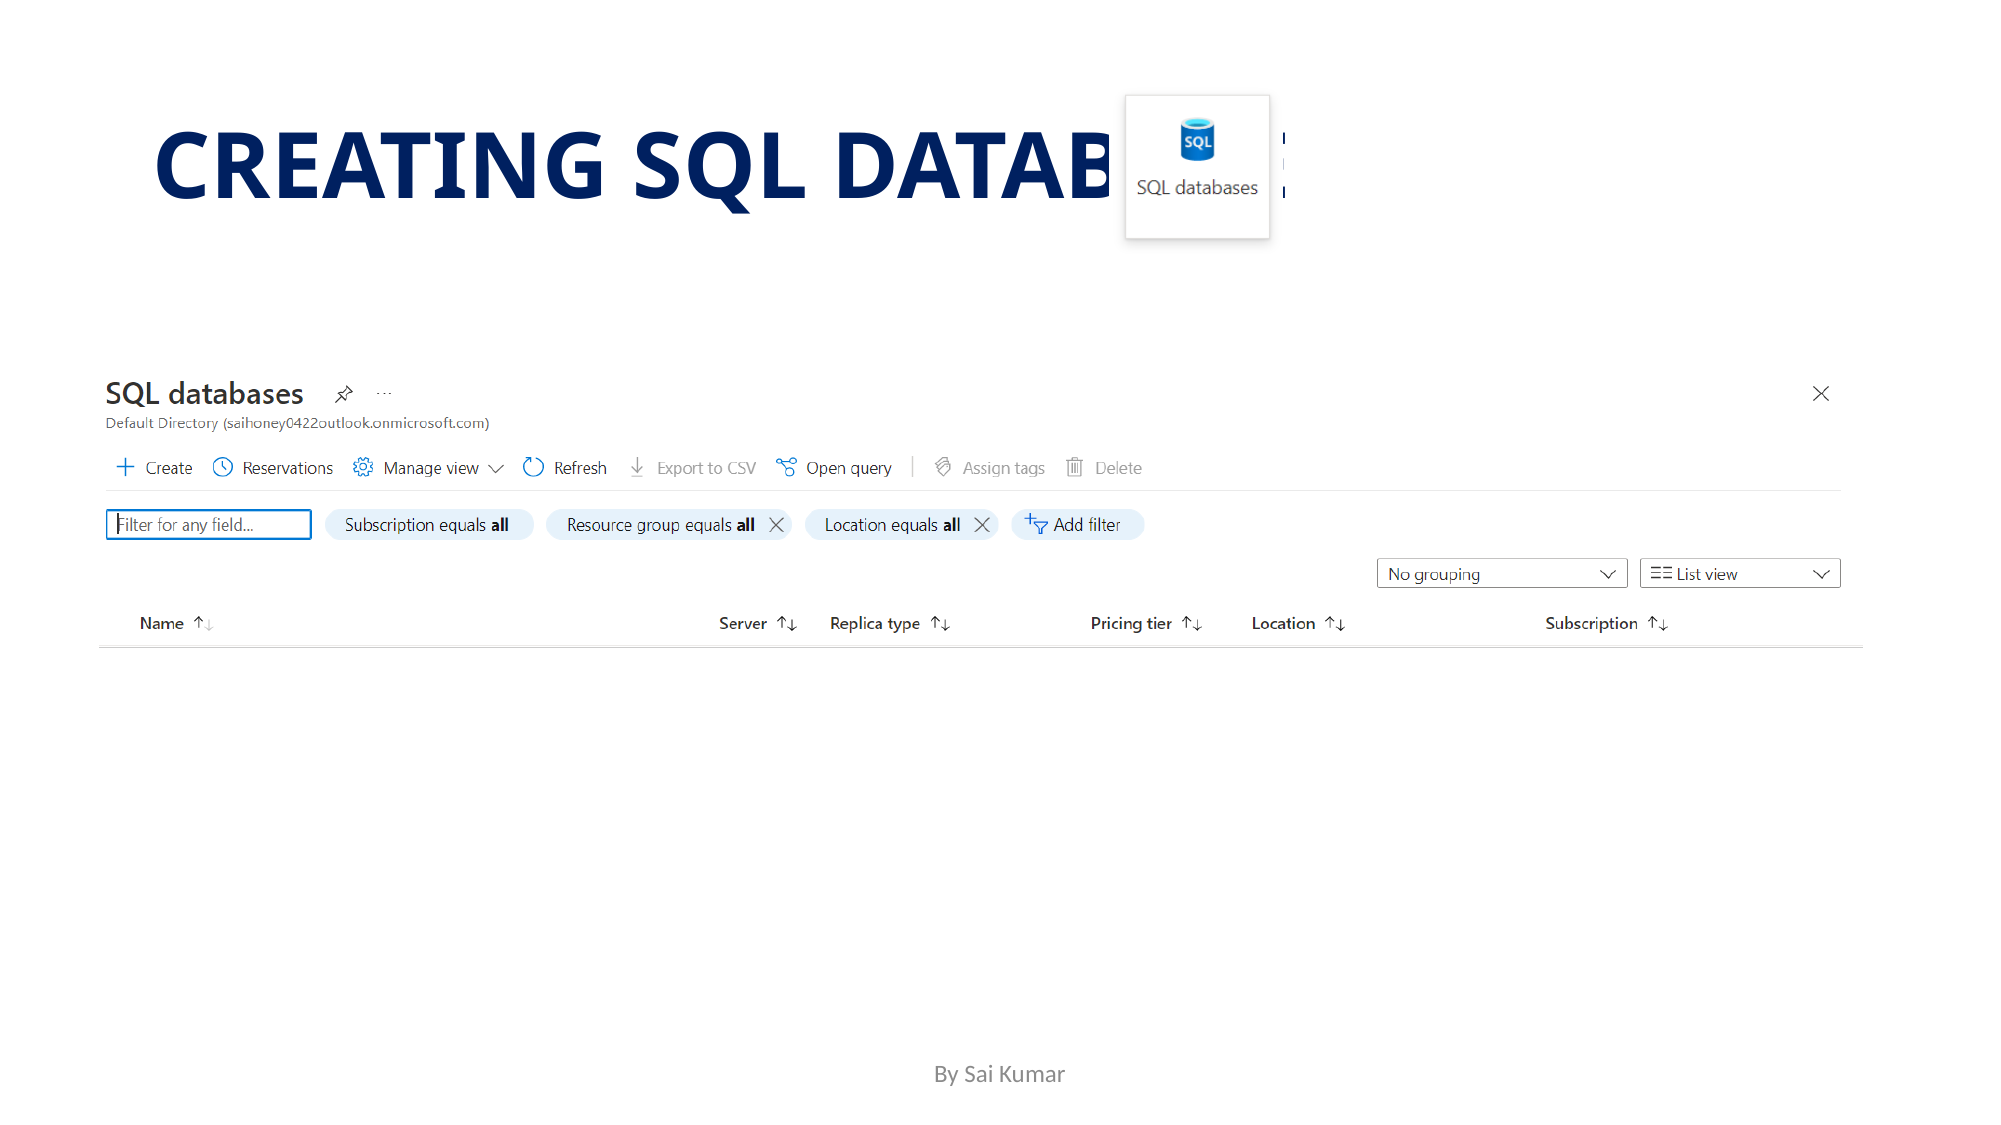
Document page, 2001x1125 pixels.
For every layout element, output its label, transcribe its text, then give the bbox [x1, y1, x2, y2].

picture [80, 366, 1863, 683]
footer By Sai Kumar [662, 1042, 1338, 1103]
picture [1109, 83, 1283, 255]
title CREATING SQL DATABASE [137, 59, 1863, 278]
